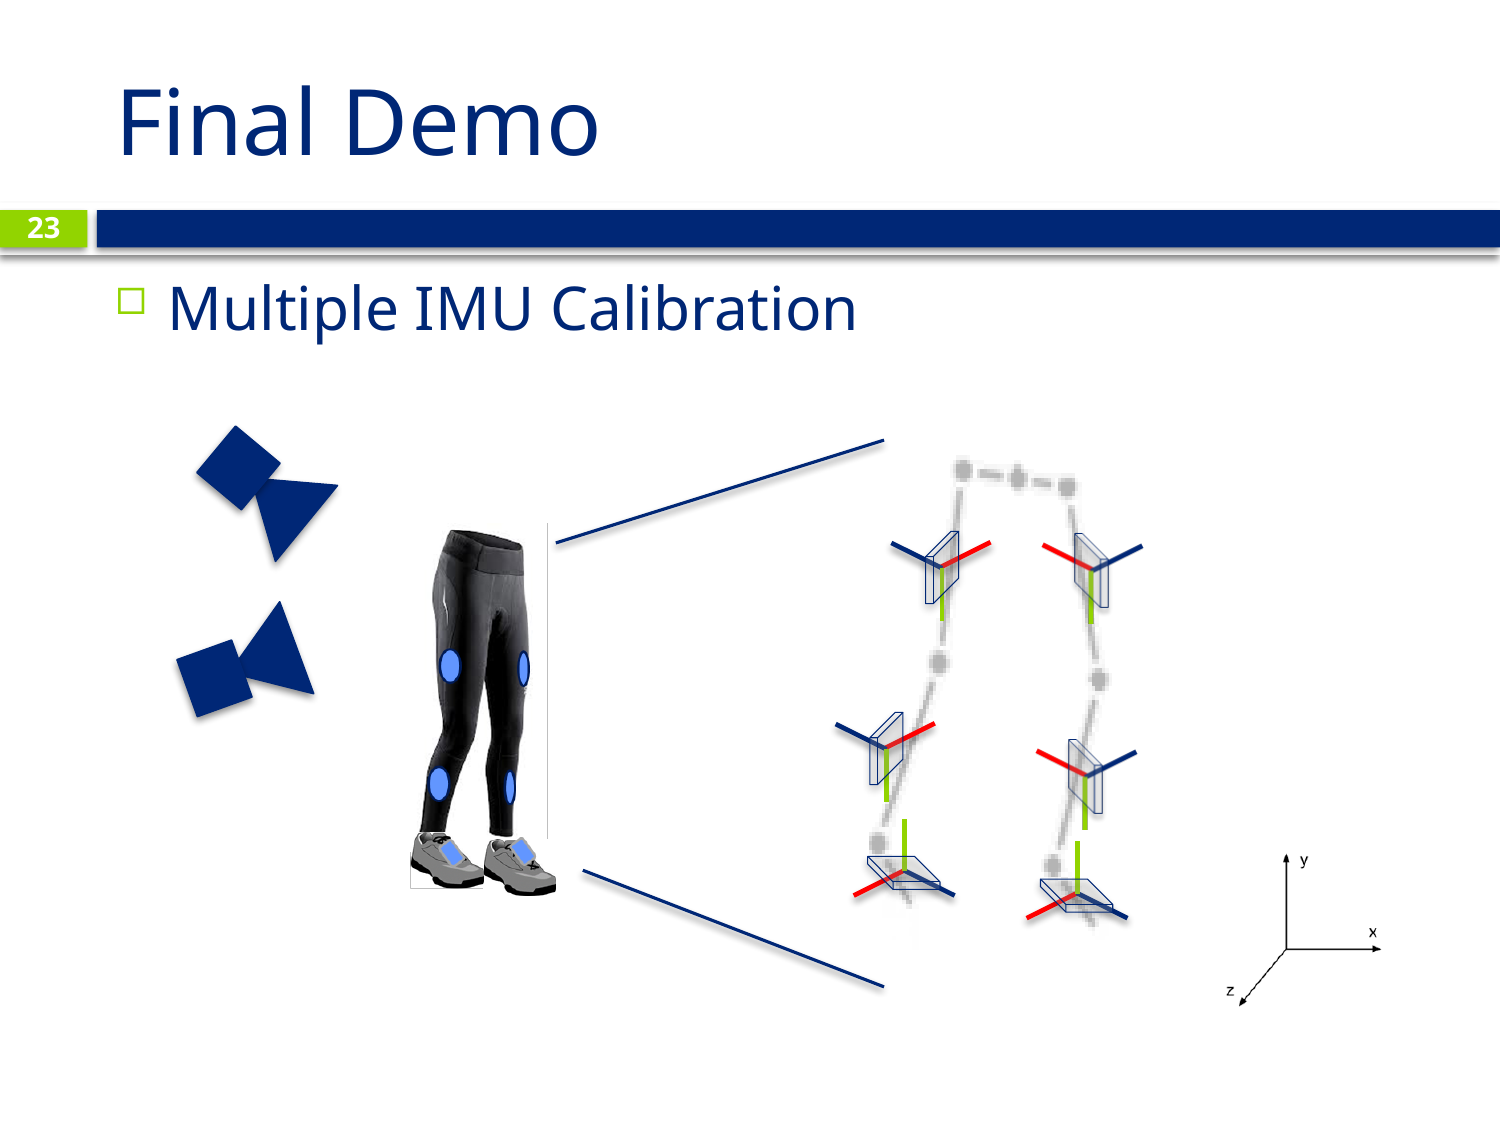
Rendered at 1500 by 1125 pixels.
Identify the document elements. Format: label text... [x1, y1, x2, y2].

picture [1218, 844, 1387, 1012]
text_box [835, 723, 887, 750]
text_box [195, 614, 302, 728]
title Final Demo [100, 37, 1438, 200]
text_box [890, 542, 943, 569]
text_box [1076, 892, 1128, 919]
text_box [1026, 892, 1071, 919]
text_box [555, 439, 885, 544]
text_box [883, 722, 936, 749]
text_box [903, 869, 955, 896]
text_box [886, 869, 898, 896]
slide_number 23 [0, 208, 88, 249]
list Multiple IMU Calibration [100, 262, 1438, 1000]
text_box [940, 541, 991, 568]
picture [406, 522, 557, 896]
picture [869, 392, 1160, 950]
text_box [209, 437, 315, 550]
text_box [582, 869, 885, 988]
